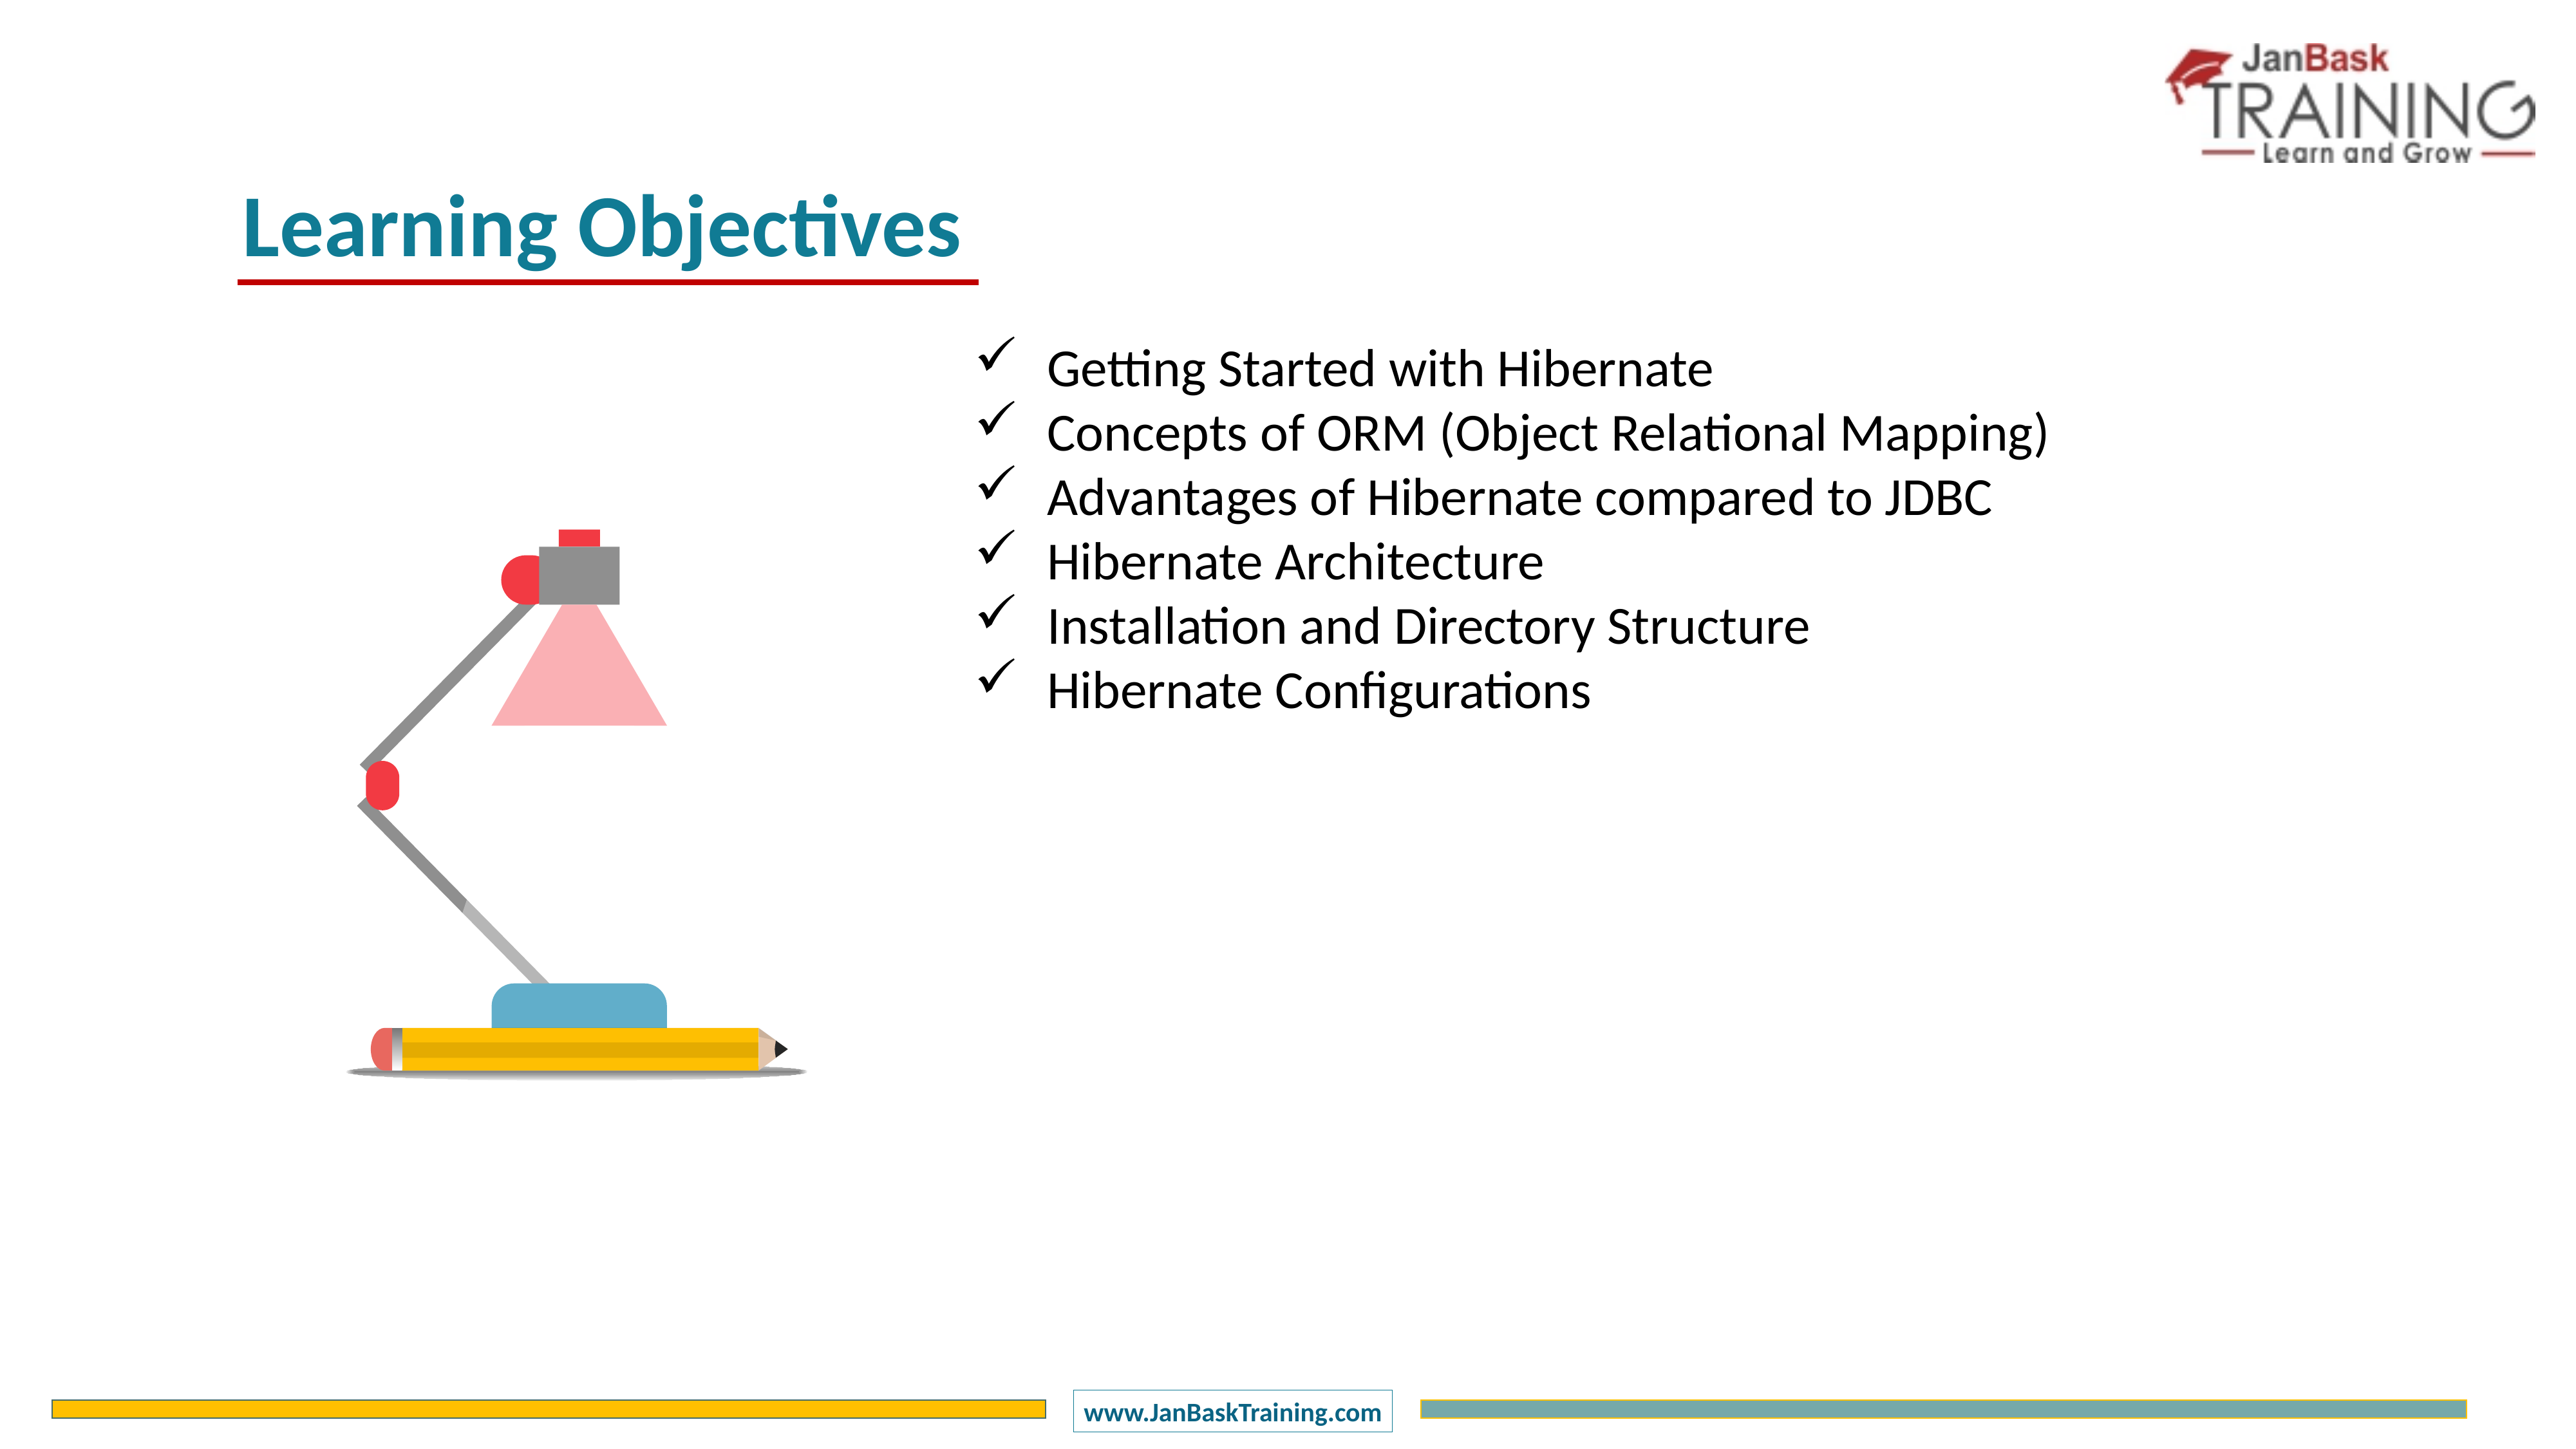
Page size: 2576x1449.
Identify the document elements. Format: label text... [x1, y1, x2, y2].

text_box Learning Objectives [232, 163, 2039, 354]
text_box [345, 529, 808, 1081]
picture [2165, 43, 2535, 163]
text_box Getting Started with Hibernate Concepts of ORM (Object Relational Mapping) Advantages of Hibernate compared to JDBC Hibernate Architecture Installation and Directory Structure Hibernate Configurations [693, 320, 2296, 733]
